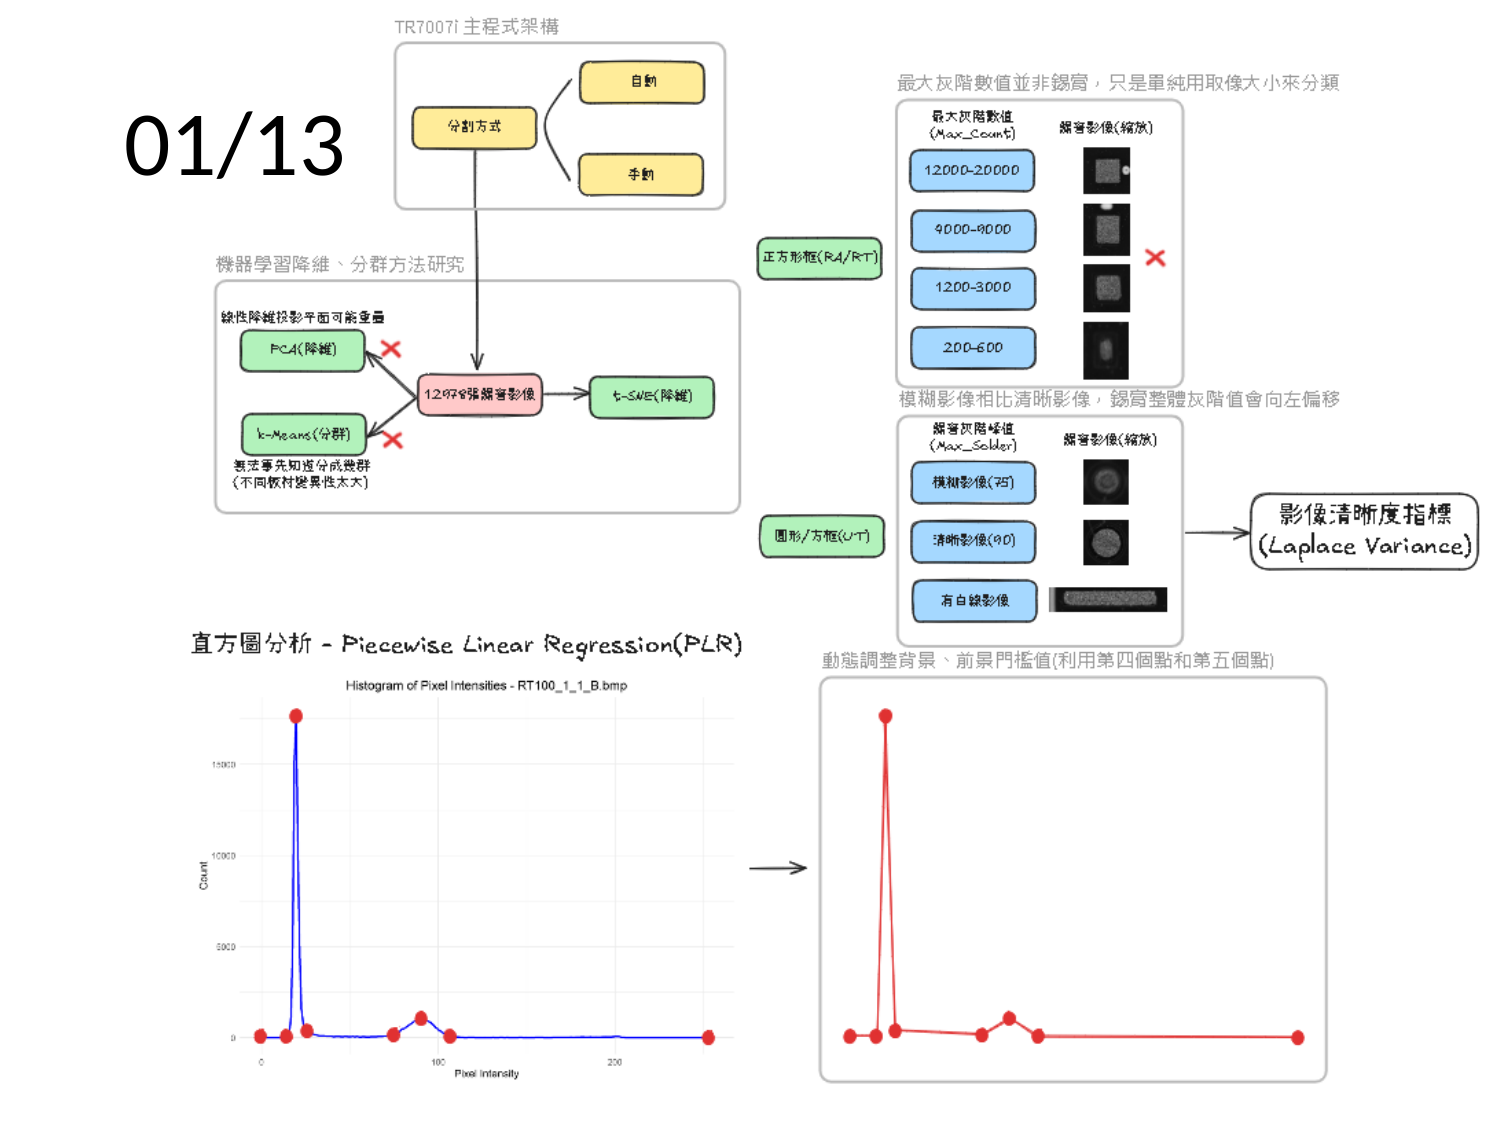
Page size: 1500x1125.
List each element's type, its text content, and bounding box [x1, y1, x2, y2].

title 01/13 [75, 45, 155, 233]
picture [160, 0, 1500, 1125]
